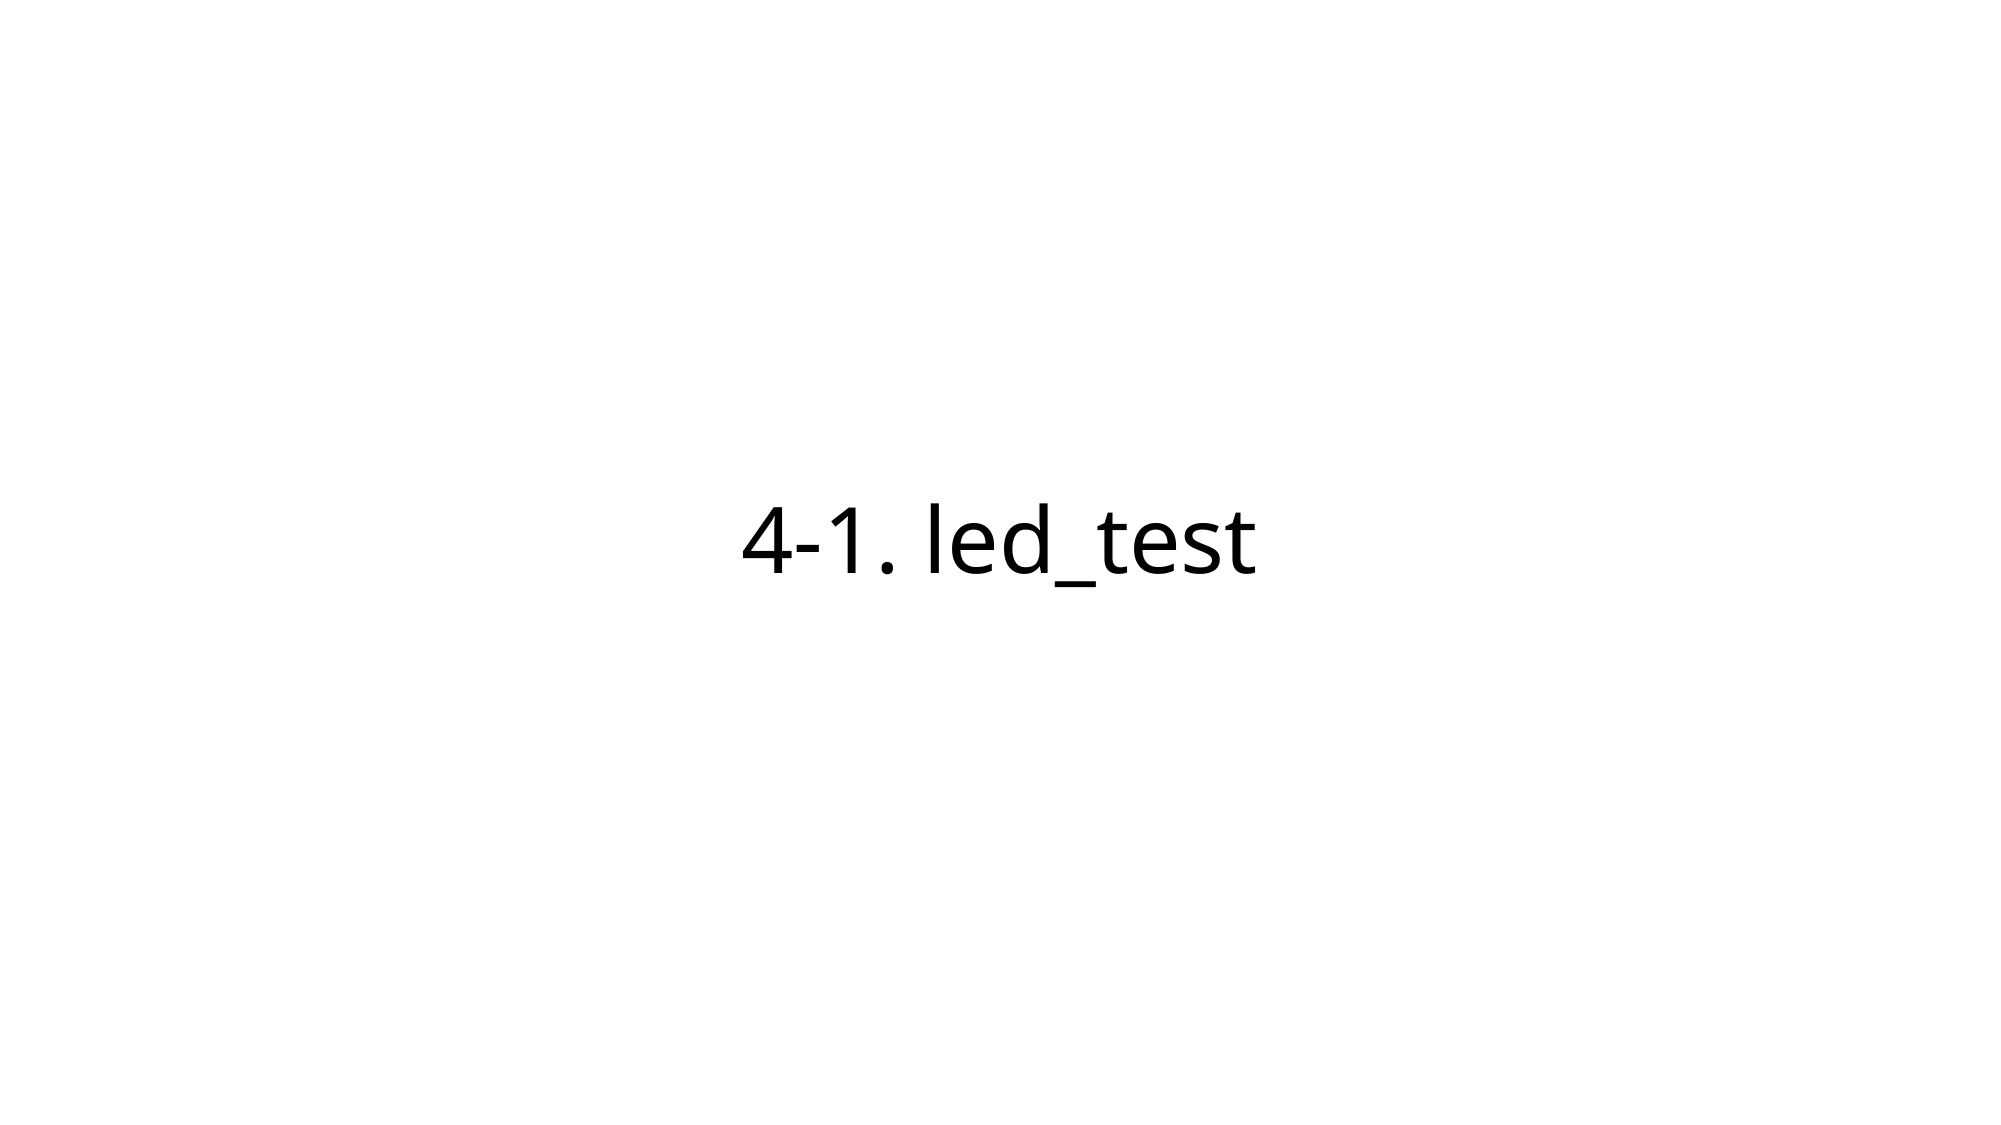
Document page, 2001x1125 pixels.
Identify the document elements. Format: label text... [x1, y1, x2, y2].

title 4-1. led_test [137, 434, 1863, 653]
